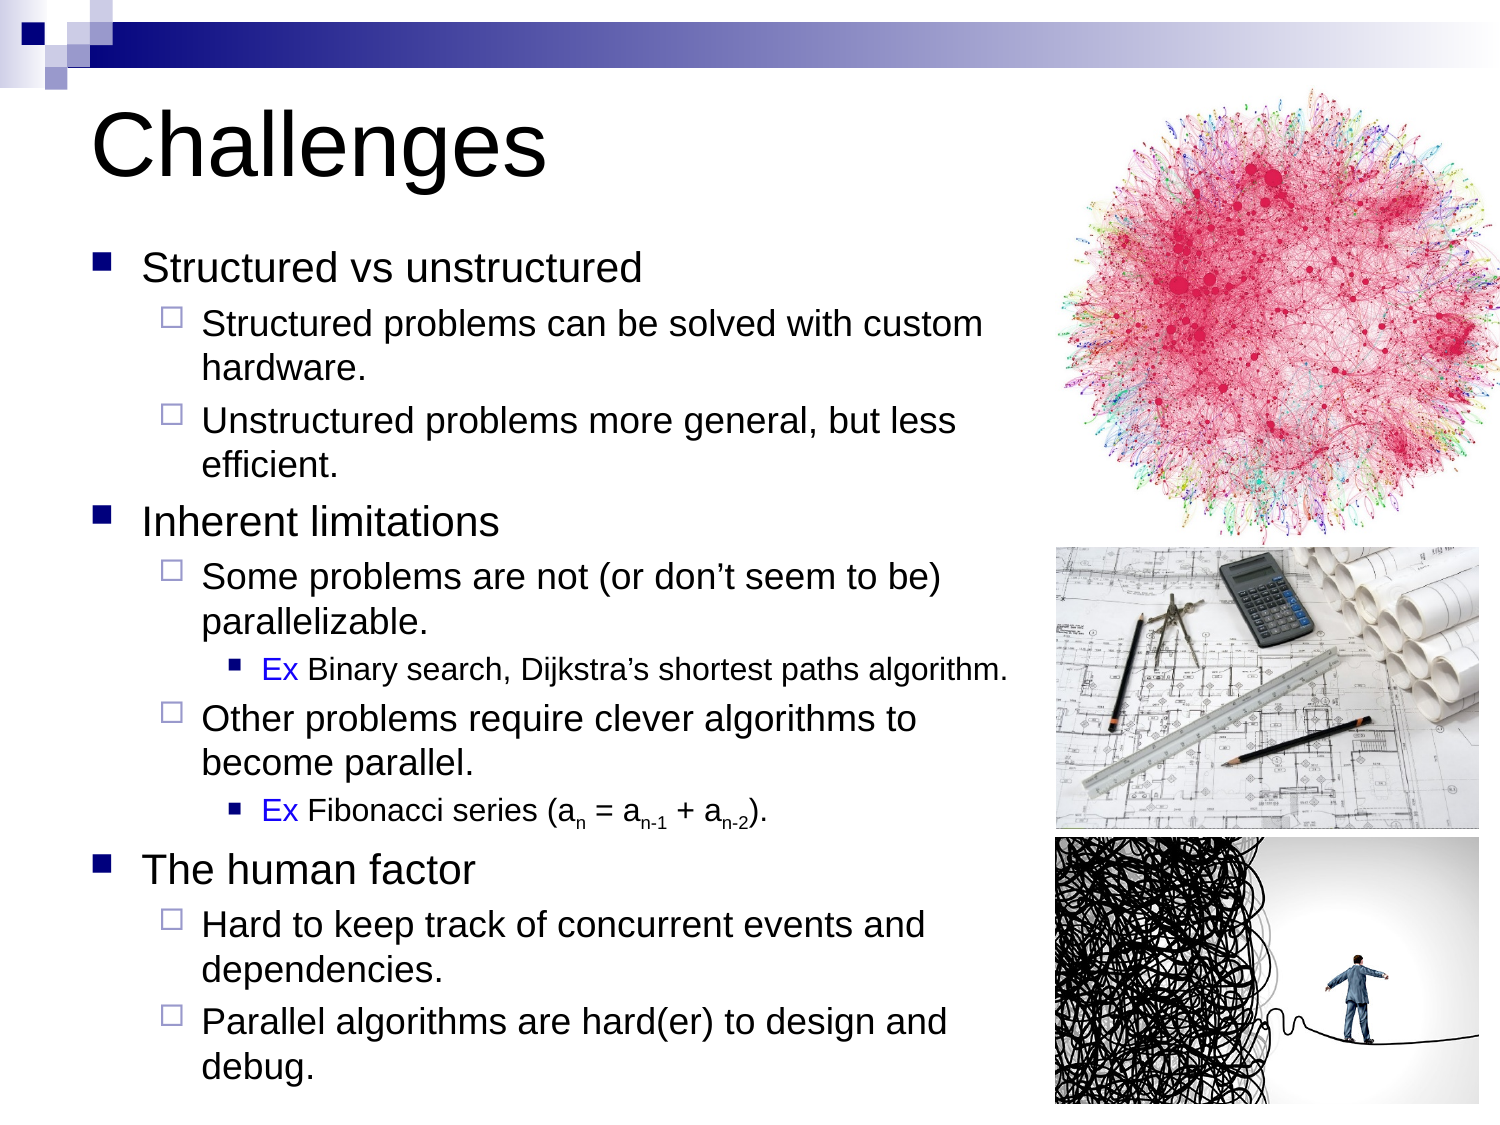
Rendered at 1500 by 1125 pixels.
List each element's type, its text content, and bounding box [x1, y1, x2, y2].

list Structured vs unstructured Structured problems can be solved with custom hardware. Unstructured problems more general, but less efficient. Inherent limitations Some problems are not (or don’t seem to be) parallelizable. Ex Binary search, Dijkstra’s shortest paths algorithm. Other problems require clever algorithms to become parallel. Ex Fibonacci series (an = an-1 + an-2). The human factor Hard to keep track of concurrent events and dependencies. Parallel algorithms are hard(er) to design and debug. [75, 232, 1031, 1104]
title Challenges [75, 75, 1425, 205]
picture [1054, 85, 1500, 829]
picture [1054, 837, 1479, 1104]
